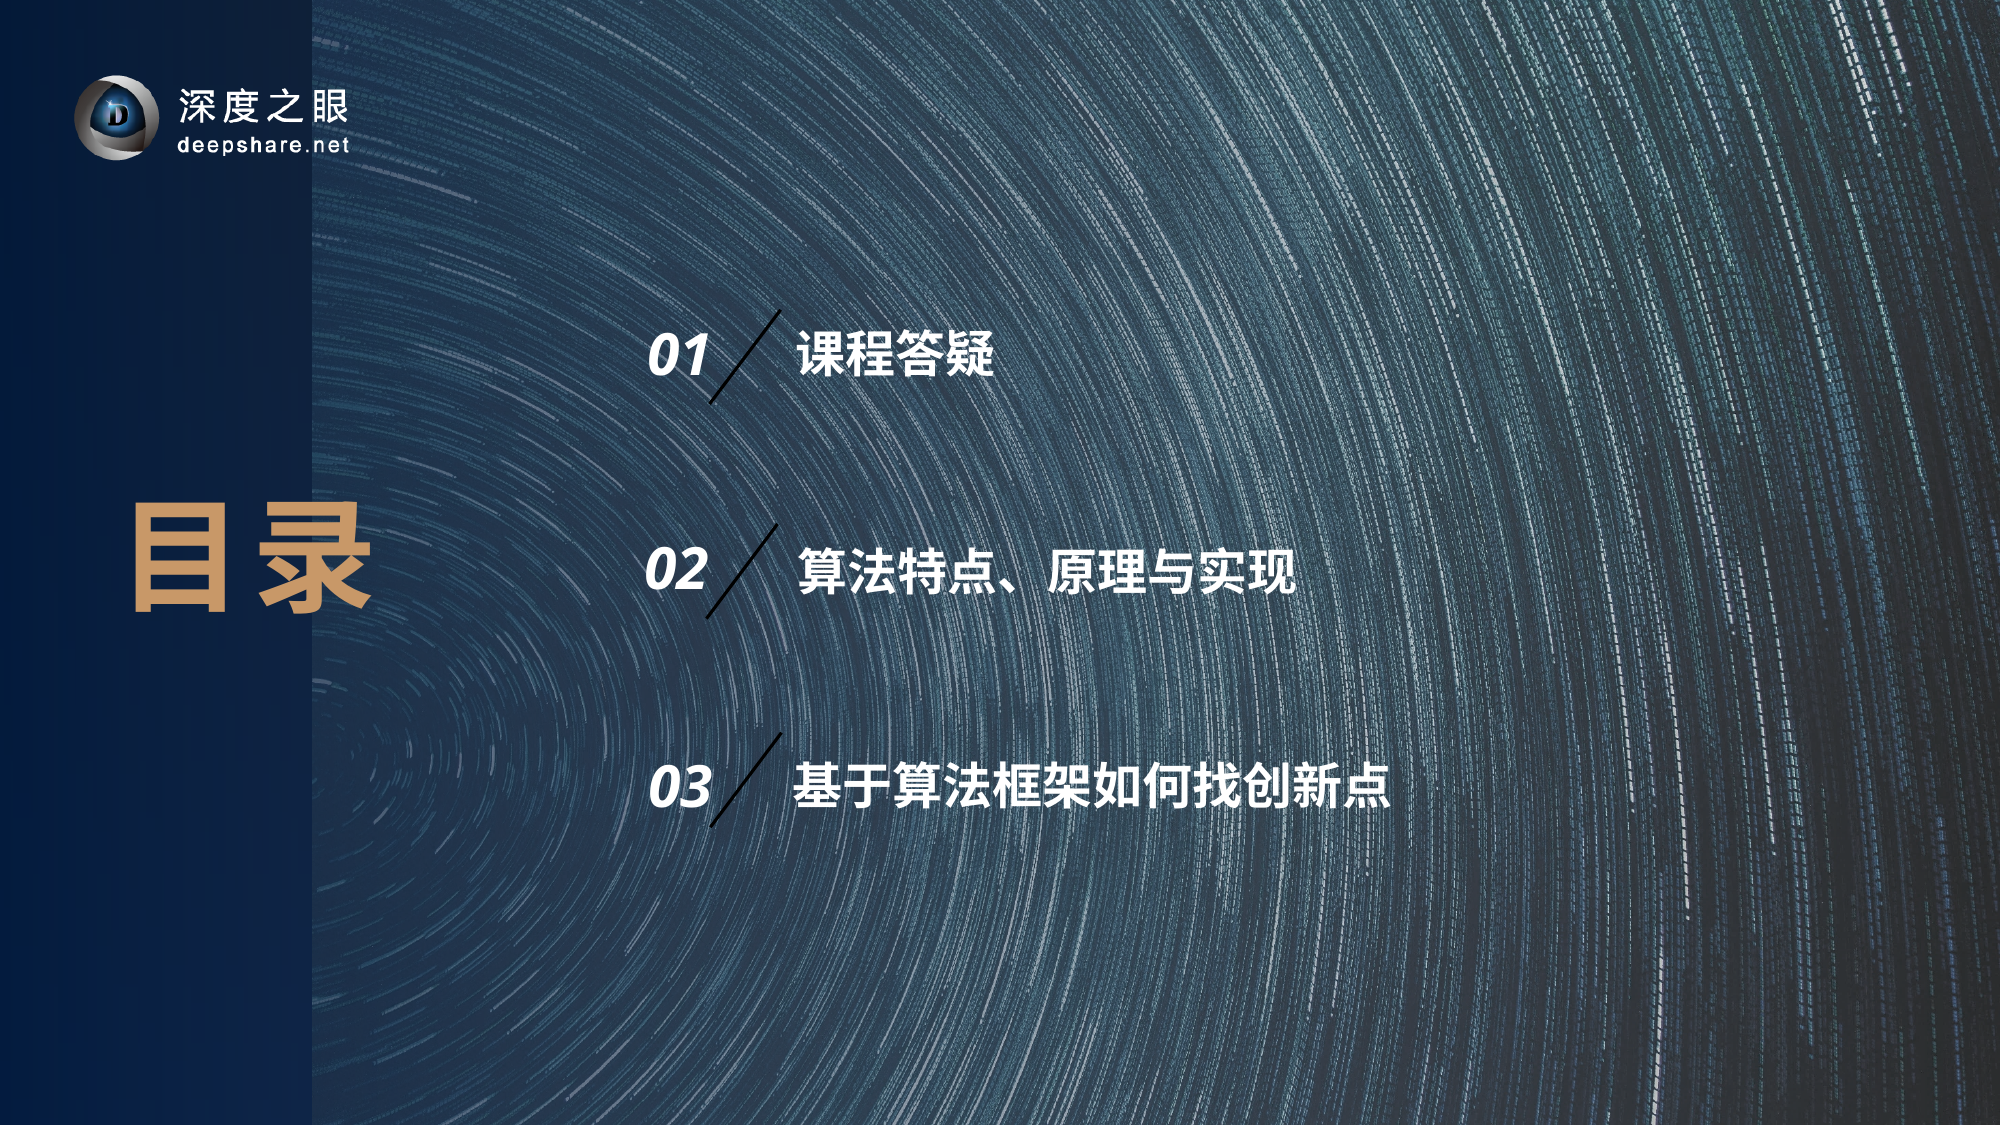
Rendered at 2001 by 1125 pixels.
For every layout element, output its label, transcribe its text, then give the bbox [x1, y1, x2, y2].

picture [1472, 0, 2000, 1125]
text_box 算法特点、原理与实现 [782, 533, 1483, 609]
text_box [709, 309, 781, 404]
text_box 基于算法框架如何找创新点 [782, 746, 1628, 822]
text_box 02 [629, 524, 706, 609]
text_box 课程答疑 [781, 314, 1702, 390]
text_box 01 [632, 309, 709, 395]
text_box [710, 732, 782, 828]
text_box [706, 524, 778, 619]
picture [54, 55, 355, 181]
text_box 03 [633, 741, 710, 827]
